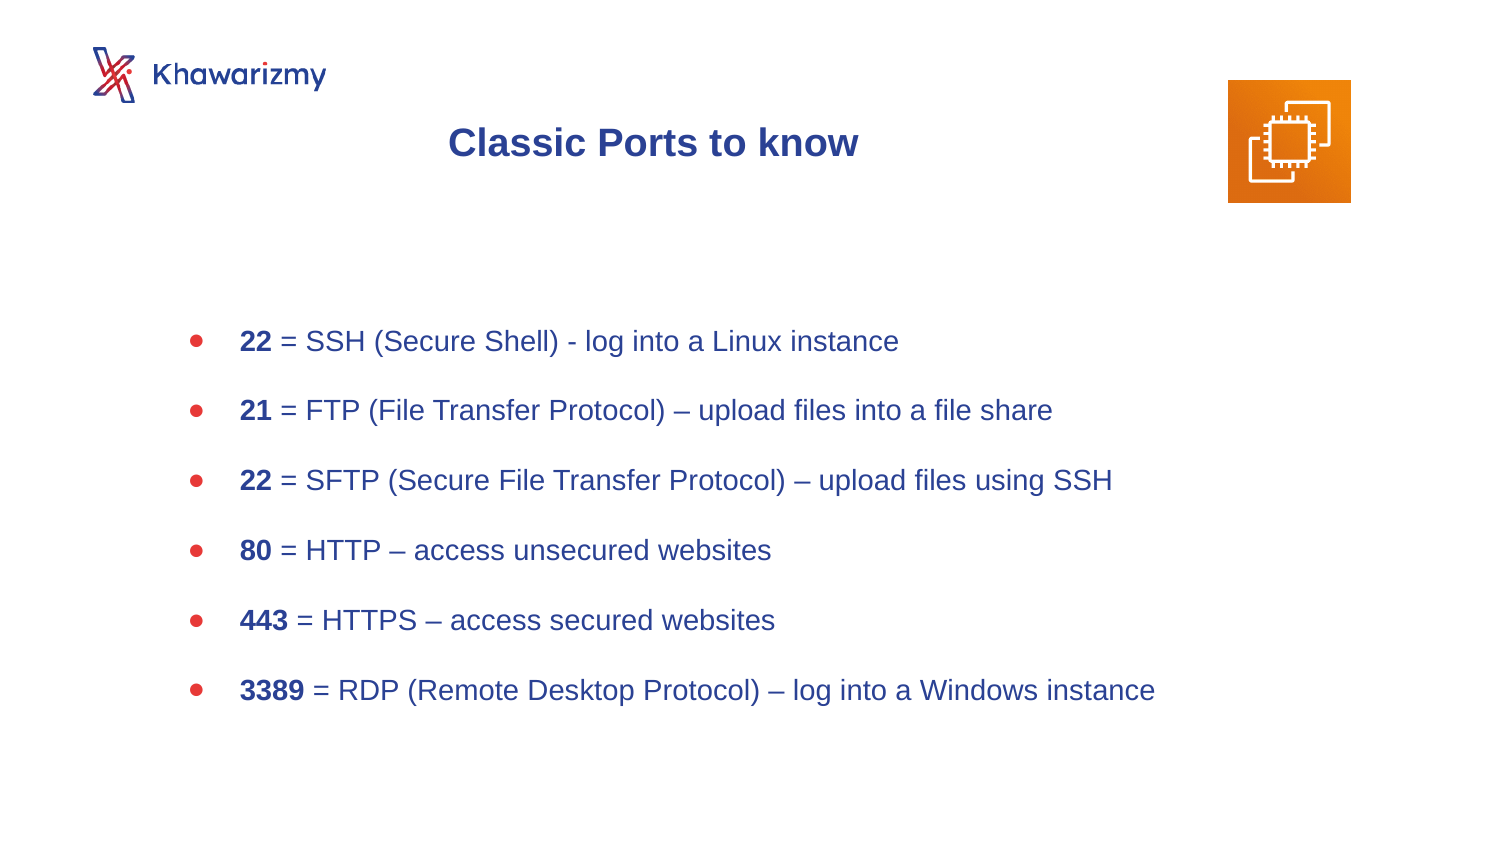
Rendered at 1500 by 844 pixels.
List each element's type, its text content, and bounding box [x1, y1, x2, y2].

text_box 22 = SSH (Secure Shell) - log into a Linux instance 21 = FTP (File Transfer Protocol) – upload files into a file share 22 = SFTP (Secure File Transfer Protocol) – upload files using SSH 80 = HTTP – access unsecured websites 443 = HTTPS – access secured websites 3389 = RDP (Remote Desktop Protocol) – log into a Windows instance [149, 271, 1452, 757]
text_box Classic Ports to know [433, 102, 1217, 180]
picture [1227, 80, 1351, 203]
picture [93, 47, 326, 103]
